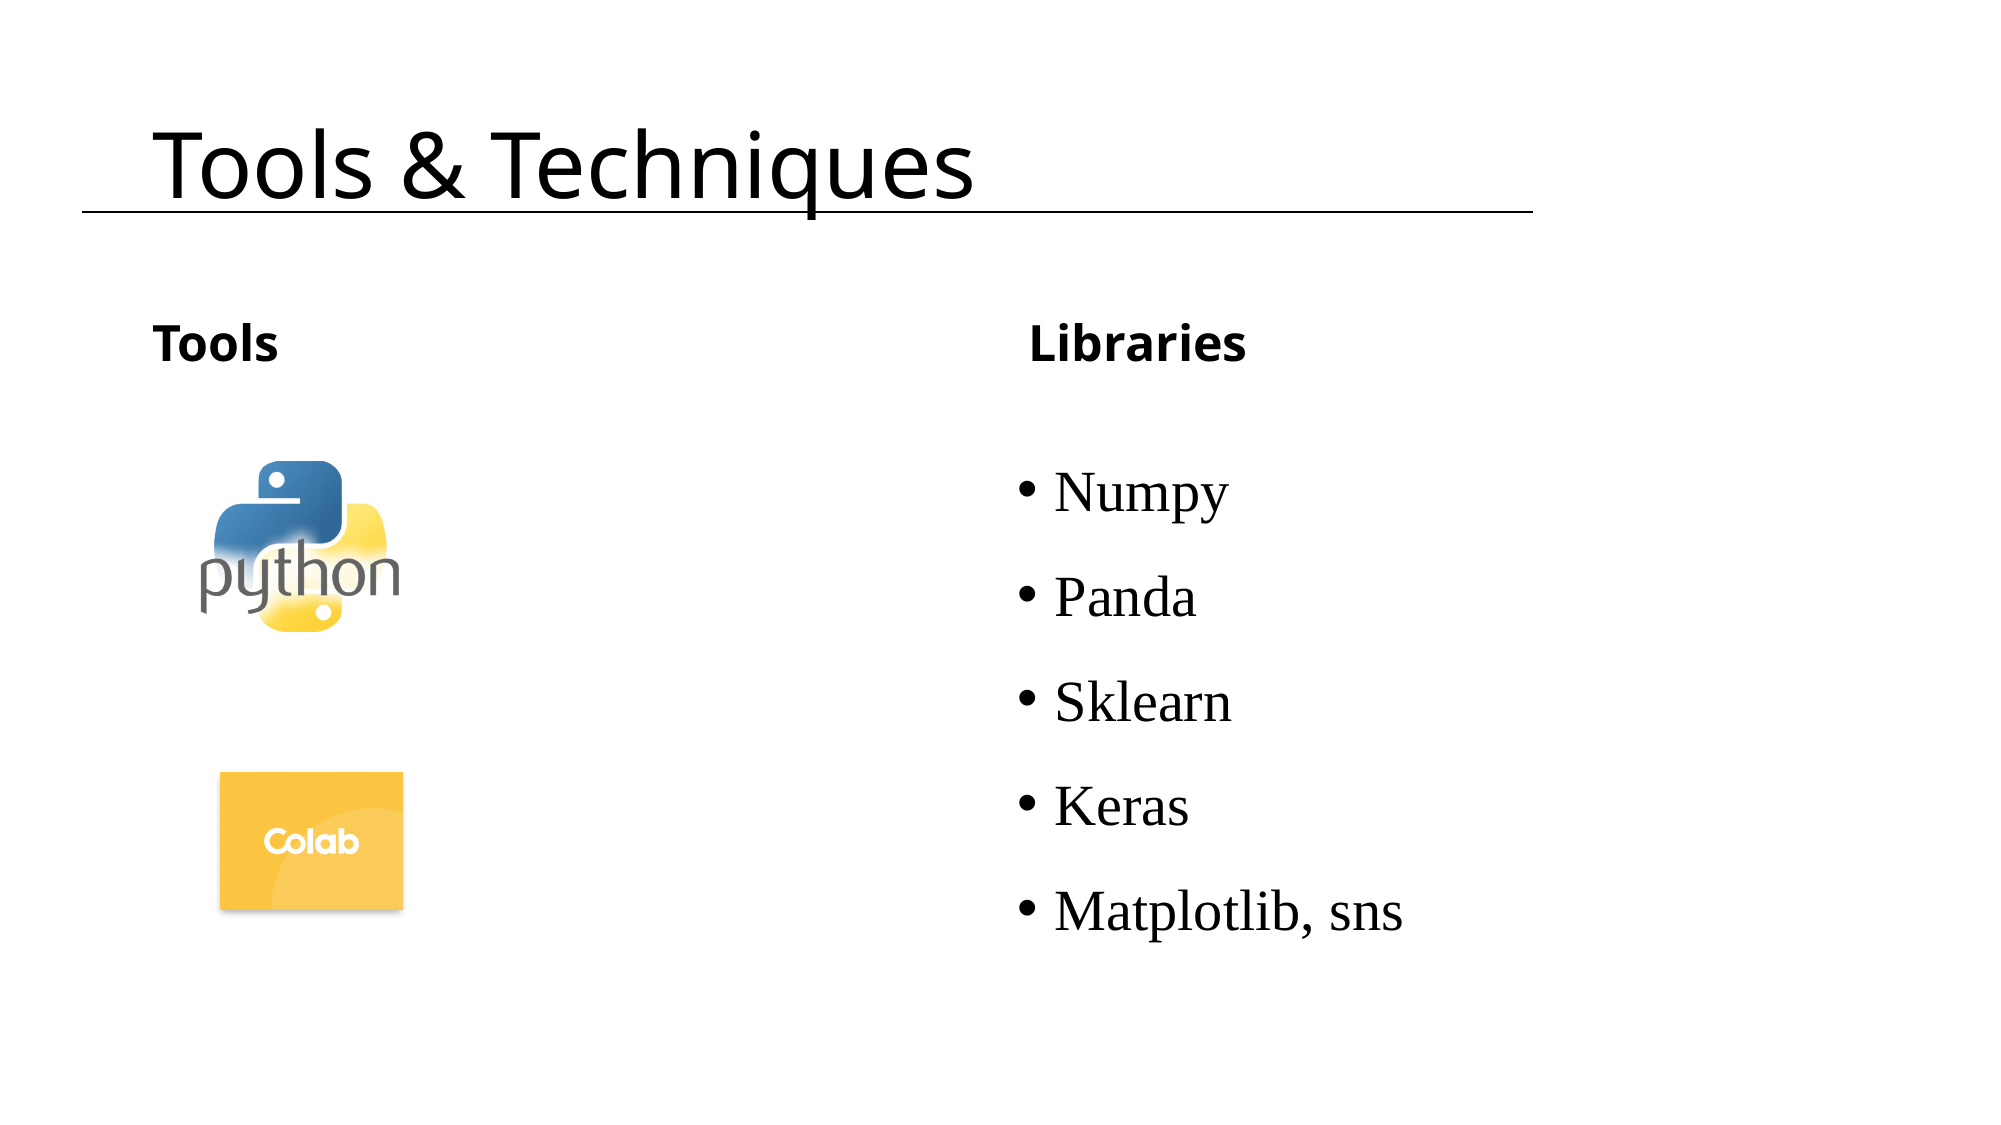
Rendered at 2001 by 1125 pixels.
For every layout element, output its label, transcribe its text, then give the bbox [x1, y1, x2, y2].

list Numpy Panda Sklearn Keras Matplotlib, sns [983, 410, 1950, 1016]
title Tools & Techniques [137, 59, 1863, 278]
list Libraries [1013, 244, 1864, 380]
picture [219, 772, 403, 910]
list Tools [137, 244, 984, 380]
picture [174, 461, 427, 632]
